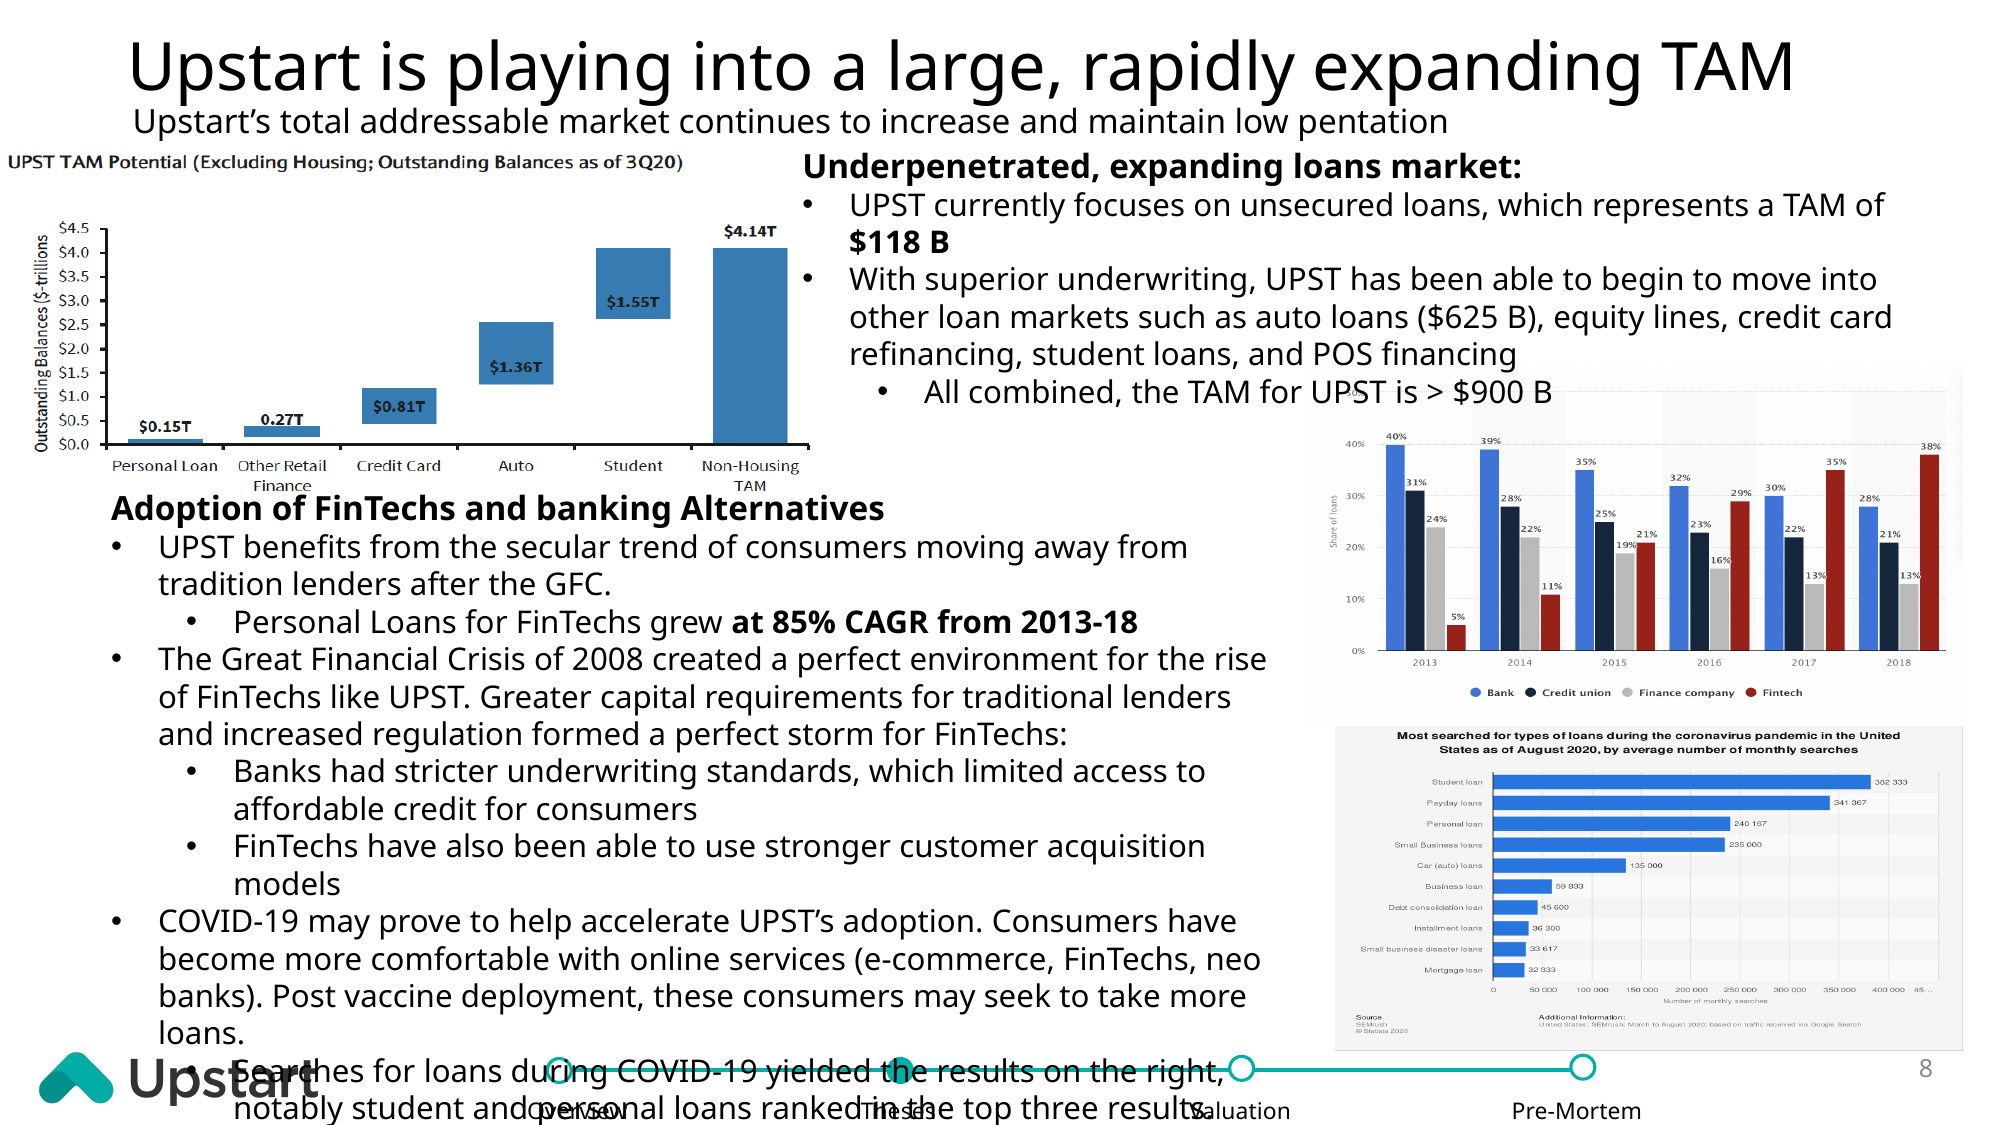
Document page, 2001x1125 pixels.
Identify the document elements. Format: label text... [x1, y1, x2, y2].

picture [0, 147, 868, 506]
picture [36, 1050, 320, 1109]
text_box Upstart’s total addressable market continues to increase and maintain low pentation [117, 92, 1904, 147]
picture [1303, 366, 1963, 725]
slide_number 8 [1498, 1051, 1949, 1100]
picture [1334, 726, 1963, 1051]
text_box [513, 1055, 1654, 1125]
text_box Adoption of FinTechs and banking Alternatives UPST benefits from the secular trend of consumers moving away from tradition lenders after the GFC. Personal Loans for FinTechs grew at 85% CAGR from 2013-18 The Great Financial Crisis of 2008 created a perfect environment for the rise of FinTechs like UPST. Greater capital requirements for traditional lenders and increased regulation formed a perfect storm for FinTechs: Banks had stricter underwriting standards, which limited access to affordable credit for consumers FinTechs have also been able to use stronger customer acquisition models COVID-19 may prove to help accelerate UPST’s adoption. Consumers have become more comfortable with online services (e-commerce, FinTechs, neo banks). Post vaccine deployment, these consumers may seek to take more loans. Searches for loans during COVID-19 yielded the results on the right, notably student and personal loans ranked in the top three results. [96, 479, 1304, 1125]
text_box Underpenetrated, expanding loans market: UPST currently focuses on unsecured loans, which represents a TAM of $118 B With superior underwriting, UPST has been able to begin to move into other loan markets such as auto loans ($625 B), equity lines, credit card refinancing, student loans, and POS financing All combined, the TAM for UPST is > $900 B [787, 137, 1979, 457]
title Upstart is playing into a large, rapidly expanding TAM [112, 33, 1837, 104]
